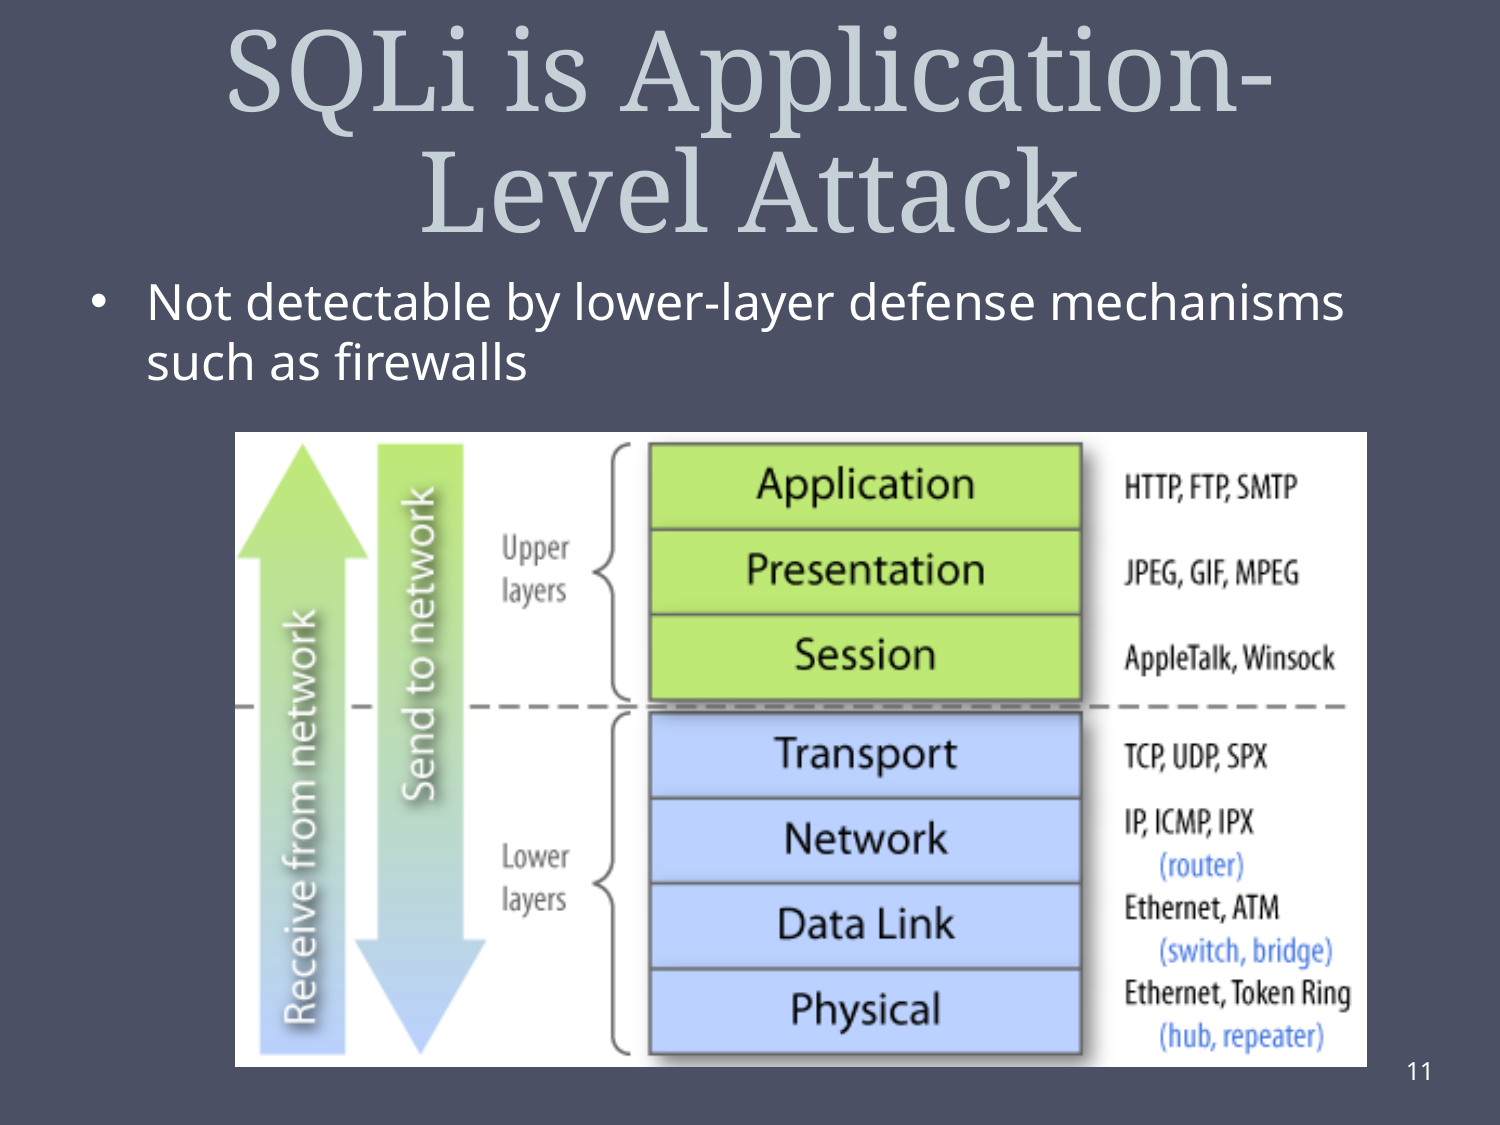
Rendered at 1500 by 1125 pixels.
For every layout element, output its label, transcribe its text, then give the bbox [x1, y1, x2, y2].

picture [234, 432, 1367, 1067]
title SQLi is Application-Level Attack [75, 0, 1425, 262]
slide_number 11 [1401, 1042, 1494, 1103]
list Not detectable by lower-layer defense mechanisms such as firewalls [75, 262, 1425, 1005]
